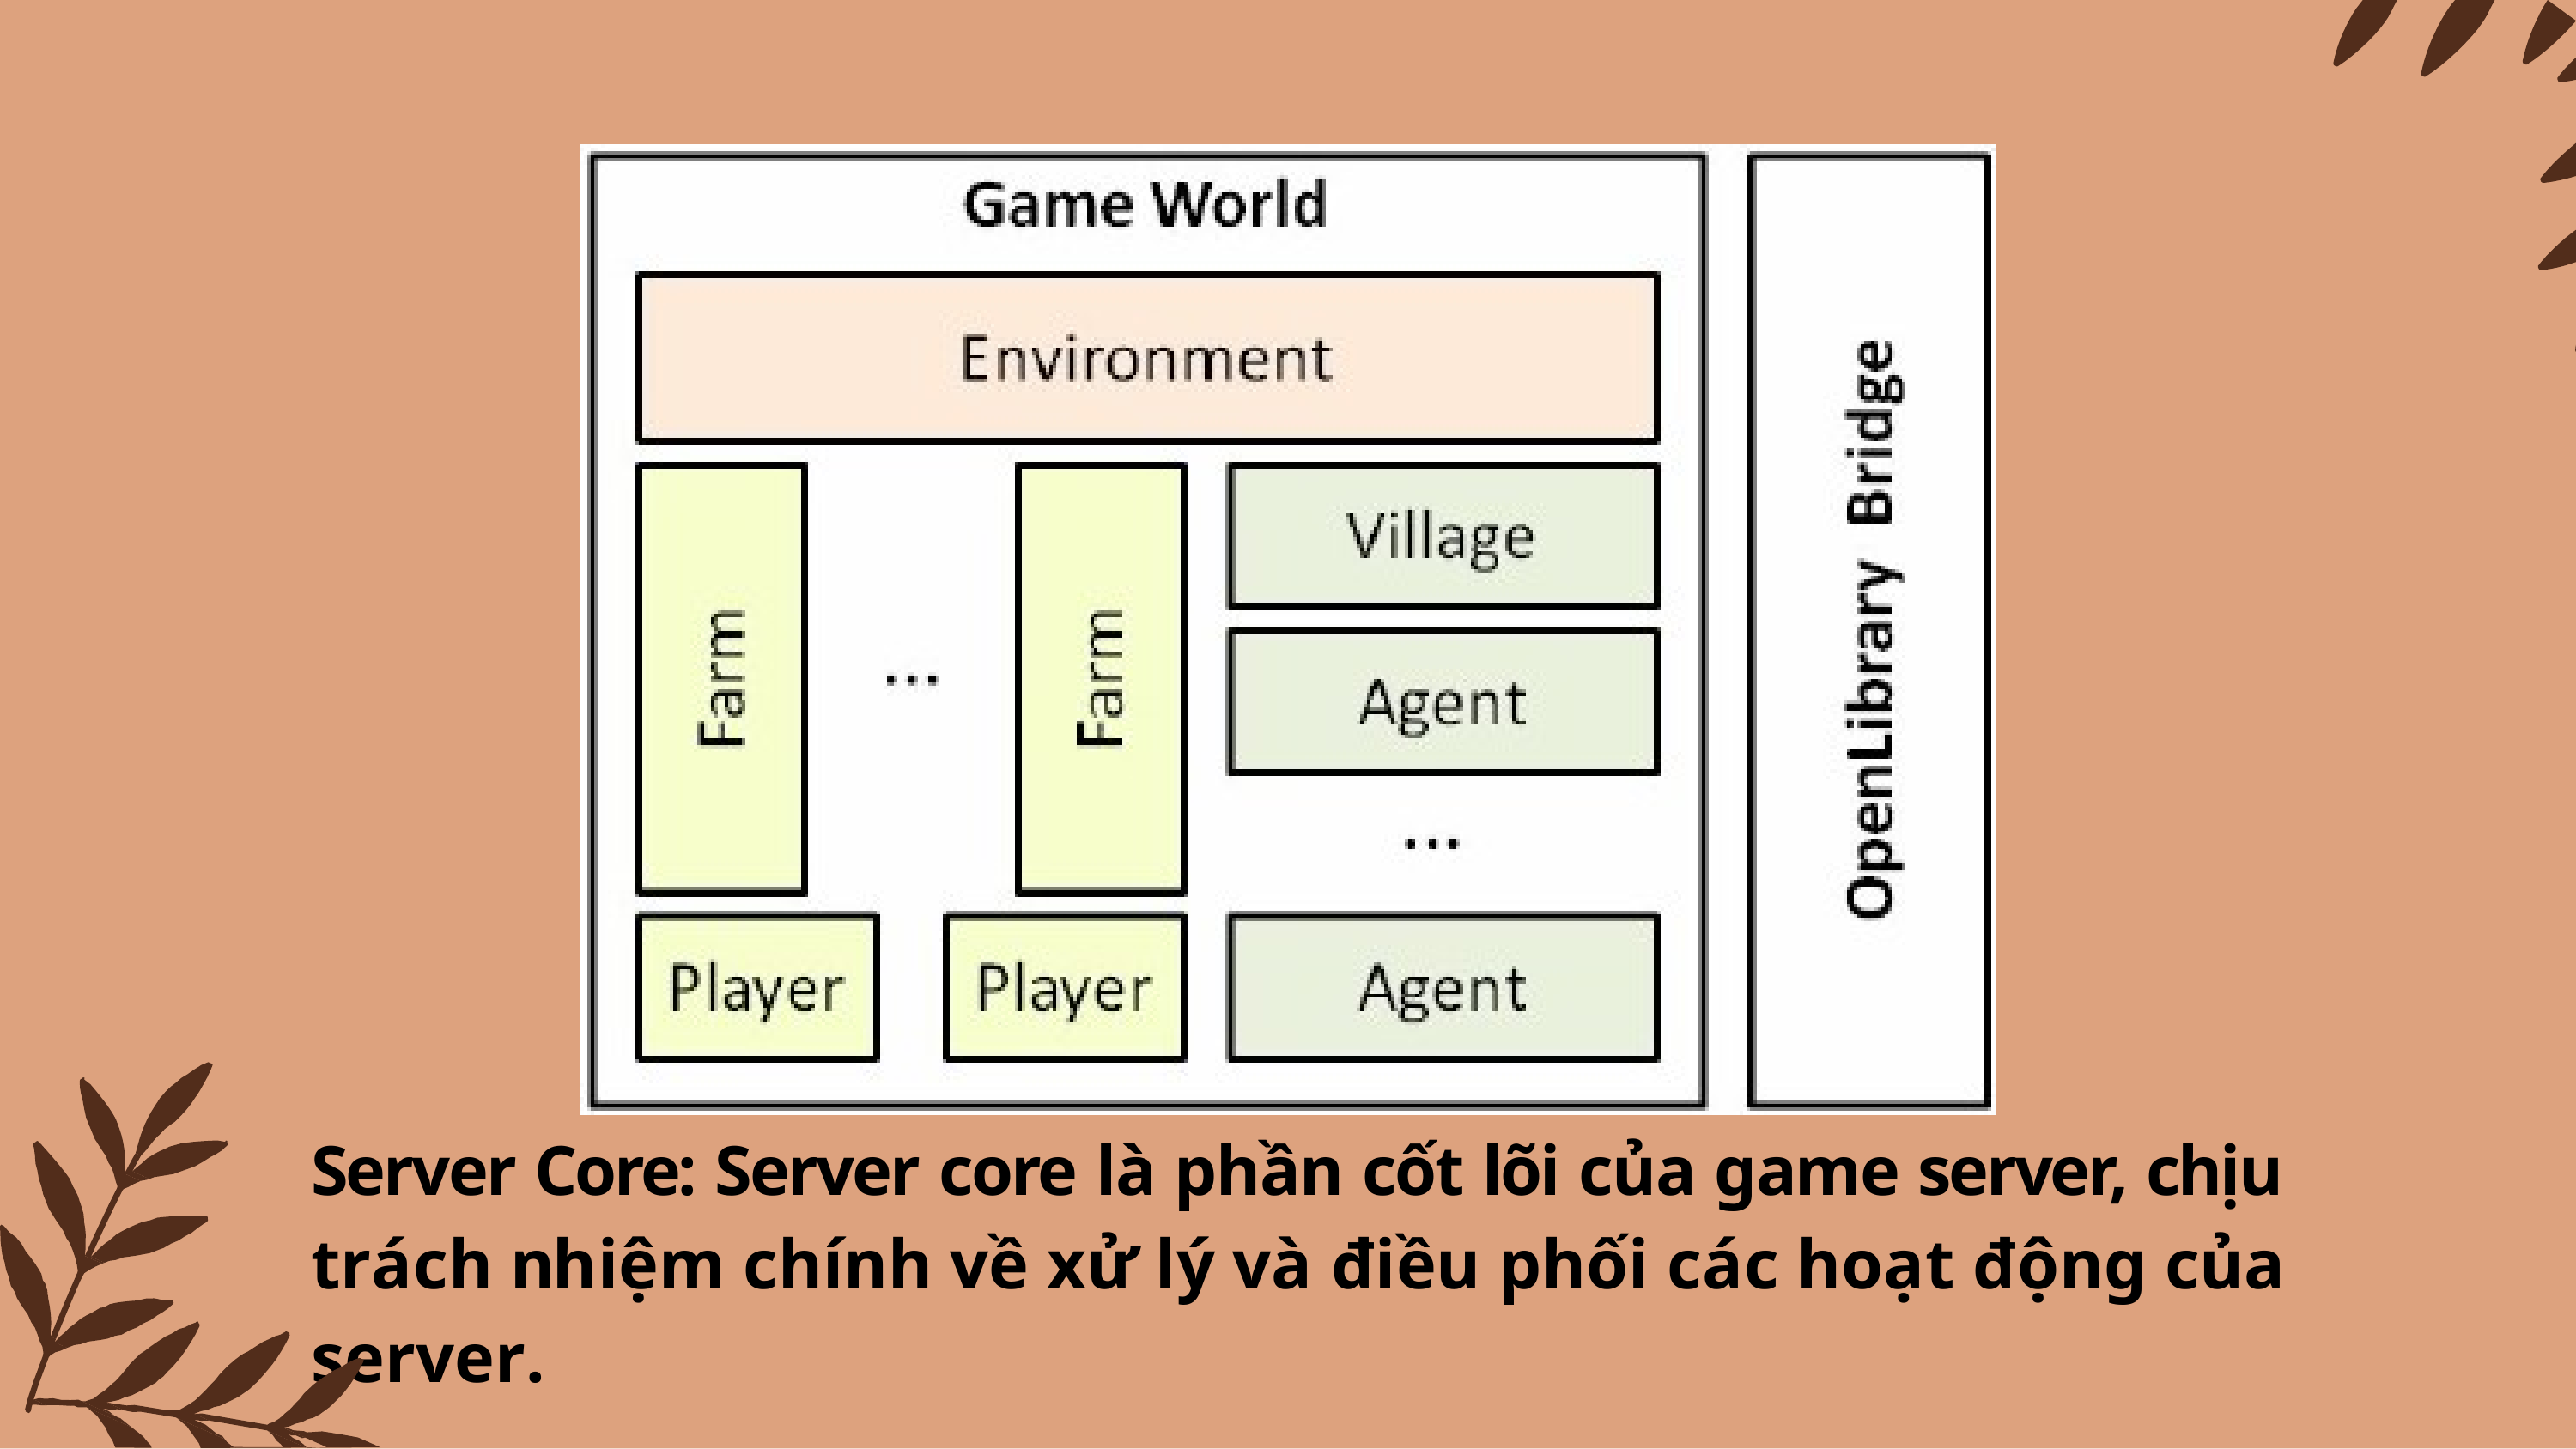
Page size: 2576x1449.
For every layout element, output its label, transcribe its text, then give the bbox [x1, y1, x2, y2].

text_box [2333, 0, 2397, 67]
text_box [2537, 229, 2576, 270]
text_box [2540, 142, 2576, 183]
text_box [2421, 0, 2495, 77]
text_box [2522, 0, 2576, 65]
text_box Server Core: Server core là phần cốt lõi của game server, chịu trách nhiệm chính về xử lý và điều phối các hoạt động của server. [309, 1113, 2421, 1397]
text_box [2557, 57, 2576, 82]
text_box [0, 1062, 381, 1449]
picture [580, 144, 1996, 1115]
